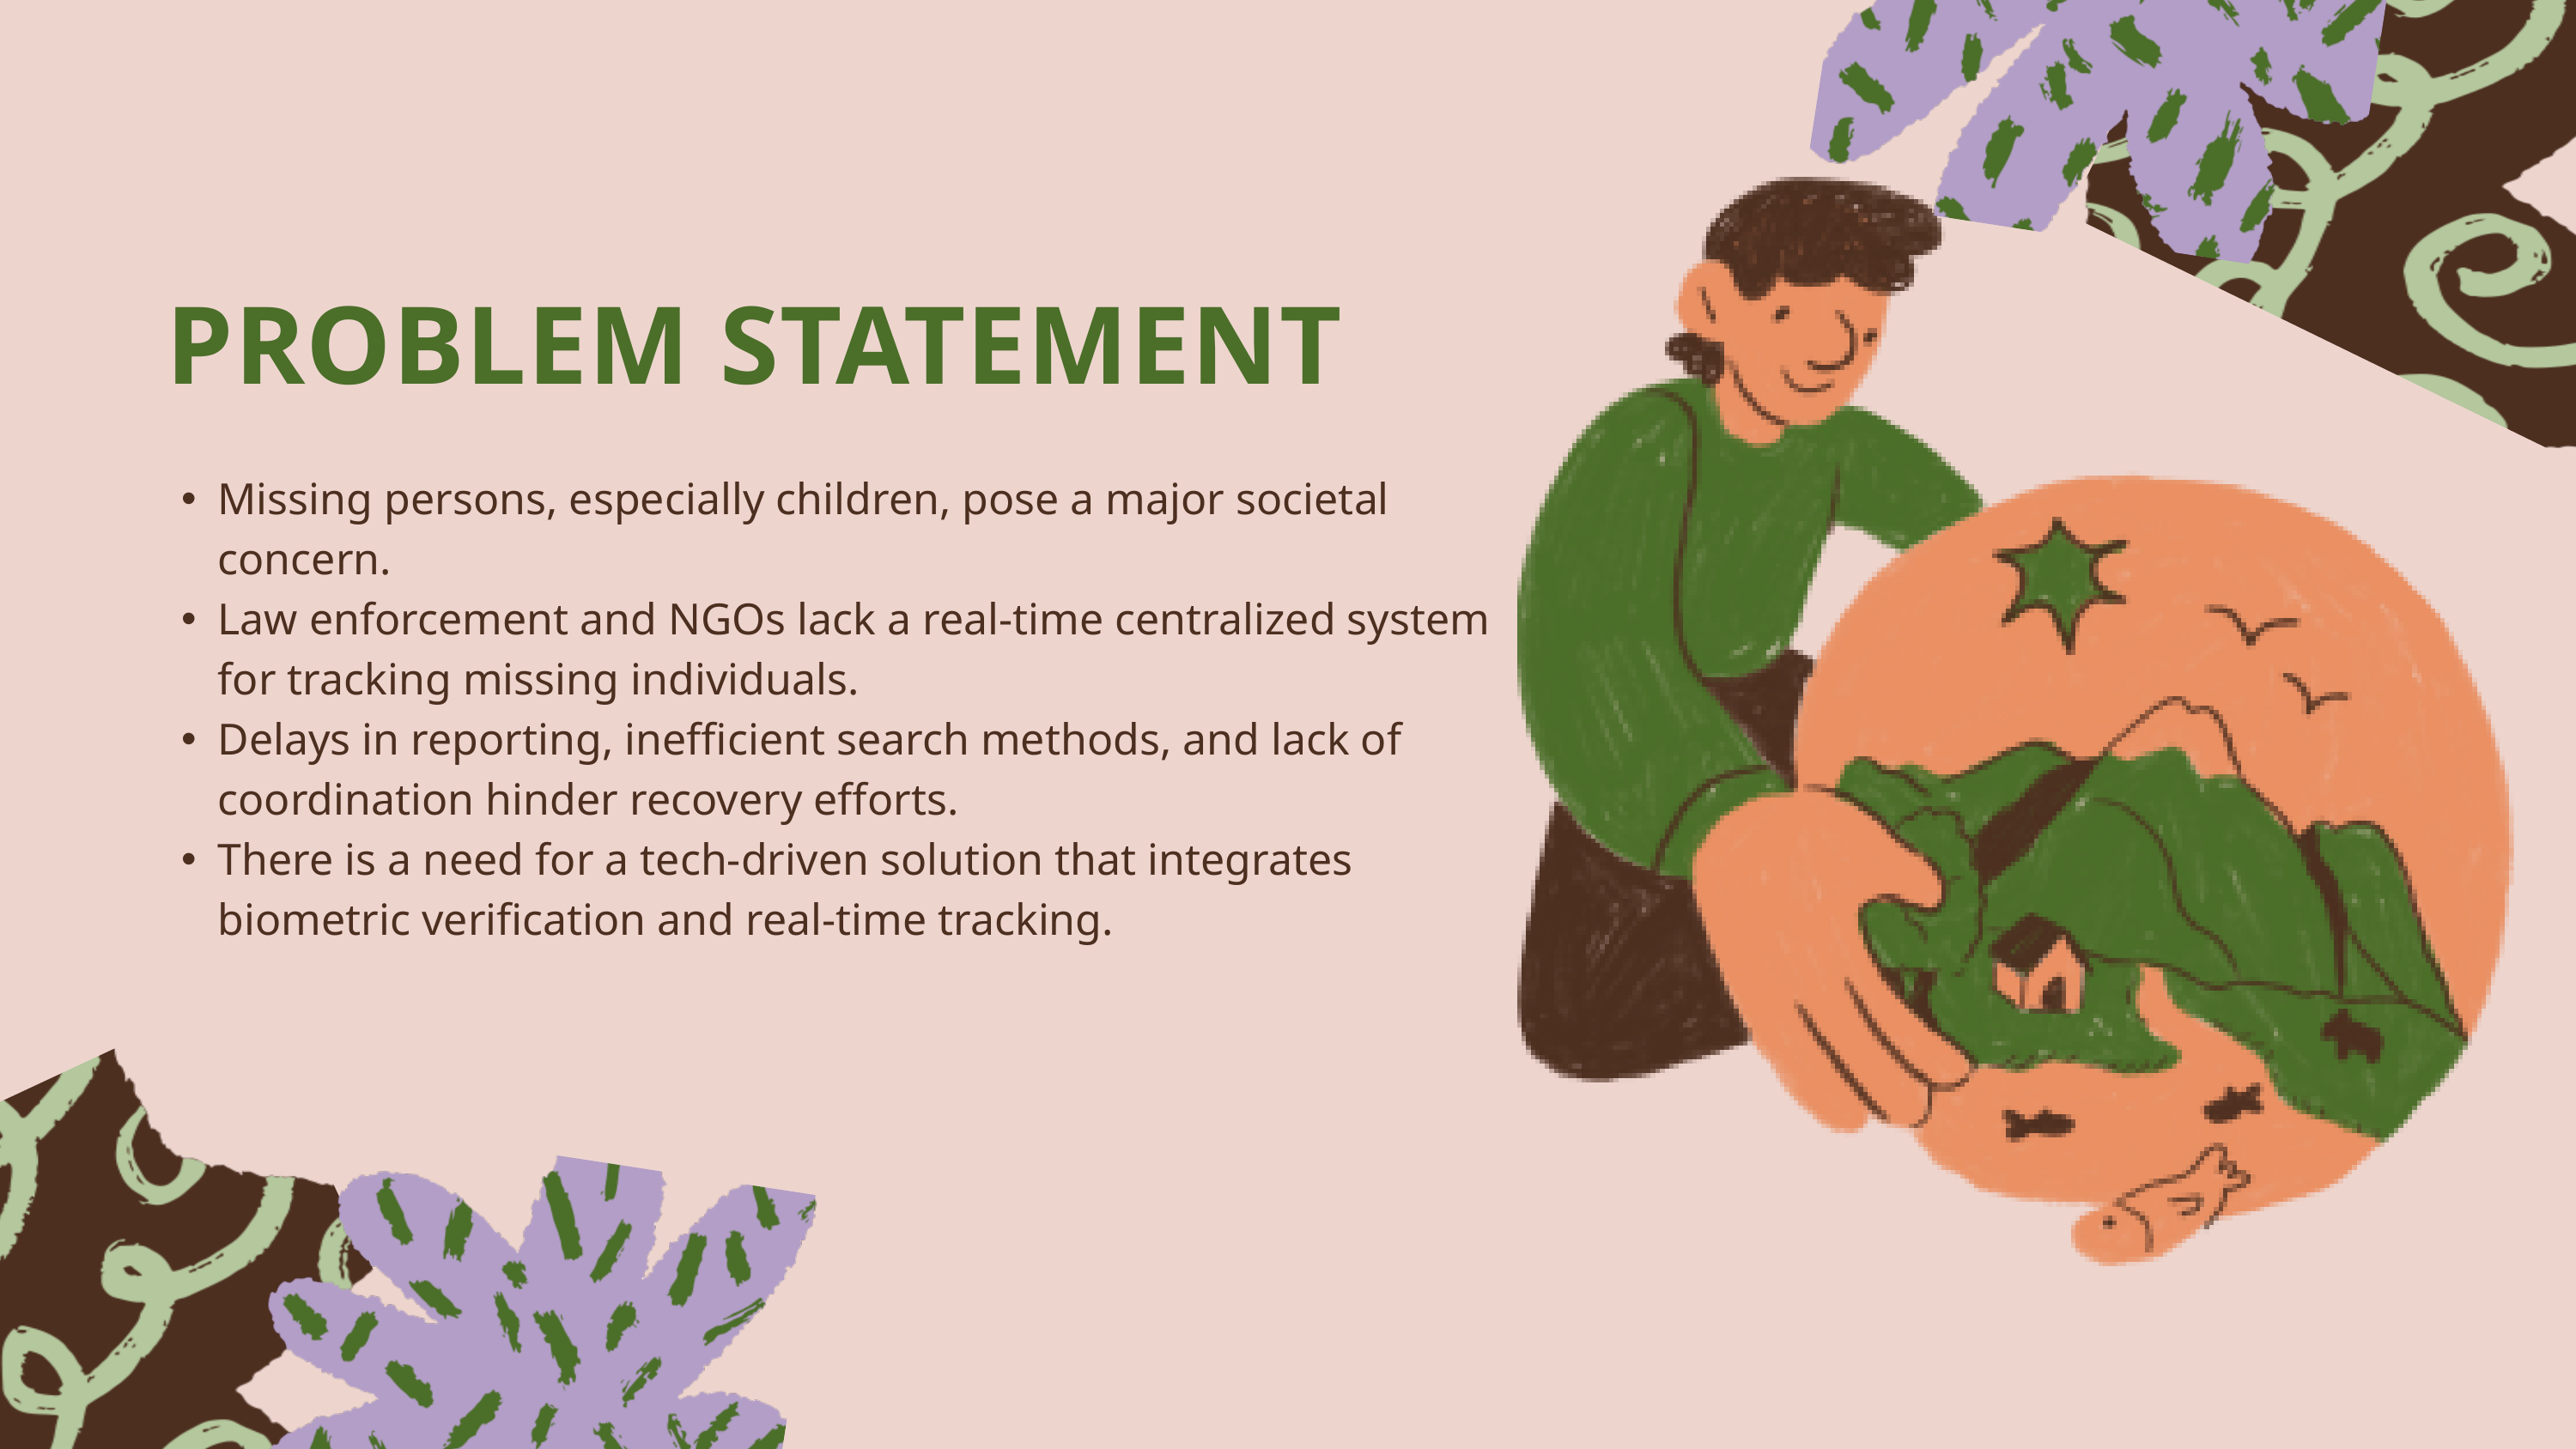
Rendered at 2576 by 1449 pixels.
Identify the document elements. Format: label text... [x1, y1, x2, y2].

text_box [1802, 0, 2387, 279]
text_box PROBLEM STATEMENT [166, 298, 1422, 406]
text_box [0, 989, 302, 1449]
text_box [228, 1113, 822, 1449]
text_box [1517, 177, 2514, 1271]
text_box Missing persons, especially children, pose a major societal concern. Law enforcement and NGOs lack a real-time centralized system for tracking missing individuals. Delays in reporting, inefficient search methods, and lack of coordination hinder recovery efforts. There is a need for a tech-driven solution that integrates biometric verification and real-time tracking. [144, 463, 1492, 1004]
text_box [2133, 0, 2576, 463]
